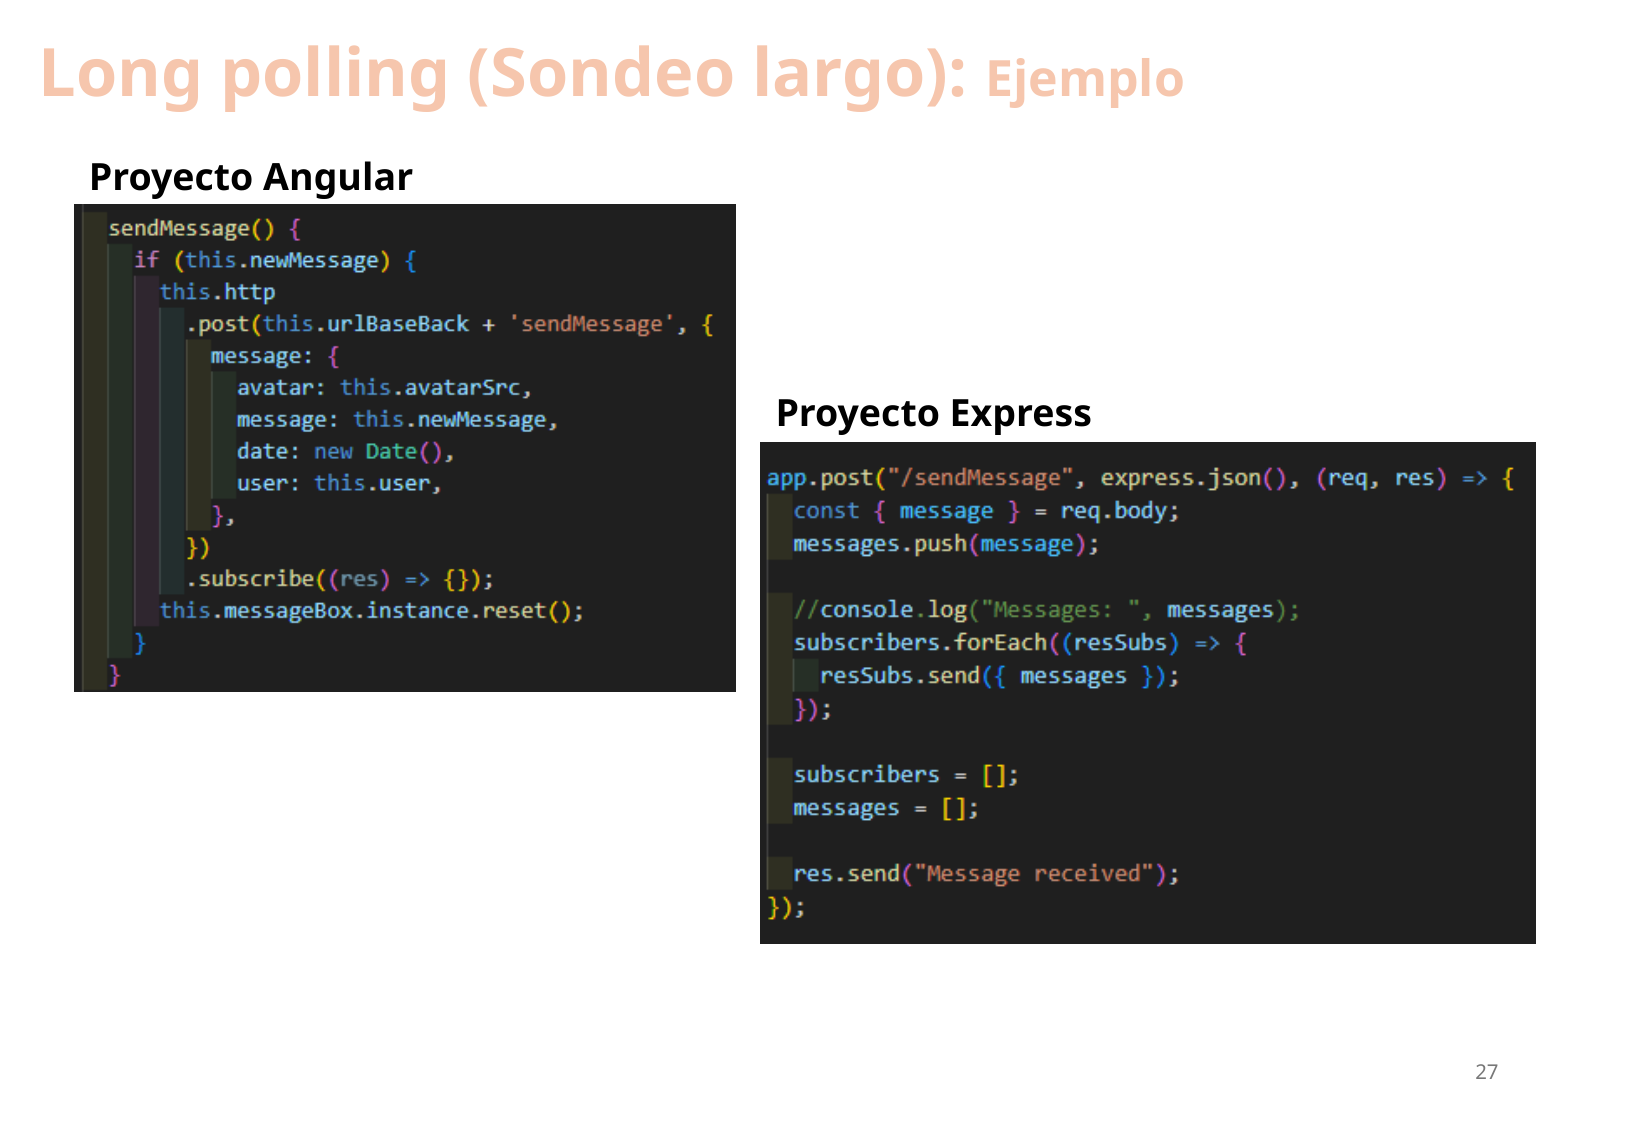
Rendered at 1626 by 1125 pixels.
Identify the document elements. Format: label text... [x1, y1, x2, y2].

text_box Proyecto Angular [74, 145, 445, 204]
picture [760, 442, 1537, 944]
text_box Long polling (Sondeo largo): Ejemplo [23, 22, 1352, 117]
slide_number 27 [1147, 1042, 1514, 1103]
picture [73, 204, 736, 692]
text_box Proyecto Express [760, 382, 1167, 442]
